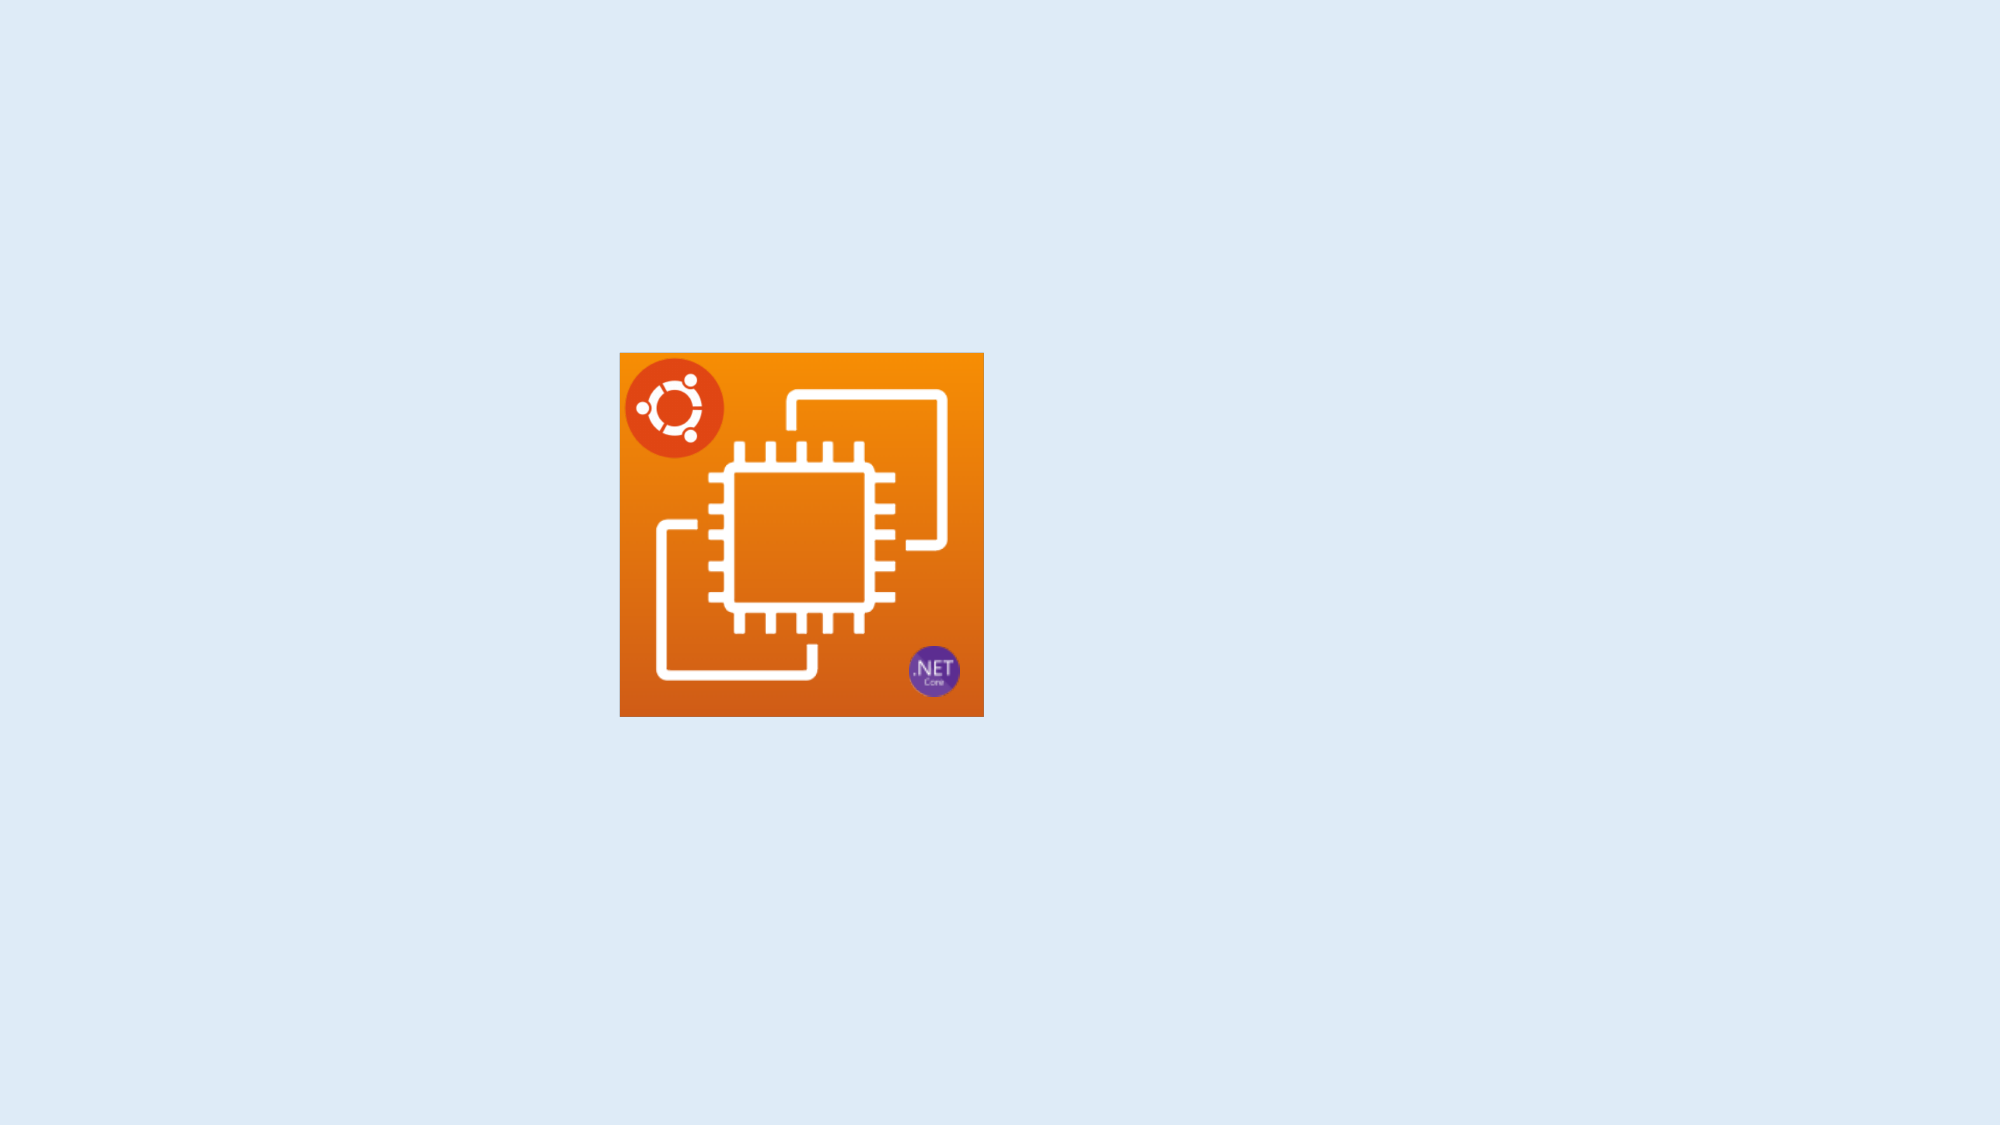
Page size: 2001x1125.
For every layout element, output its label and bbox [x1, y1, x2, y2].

picture [571, 304, 1033, 766]
